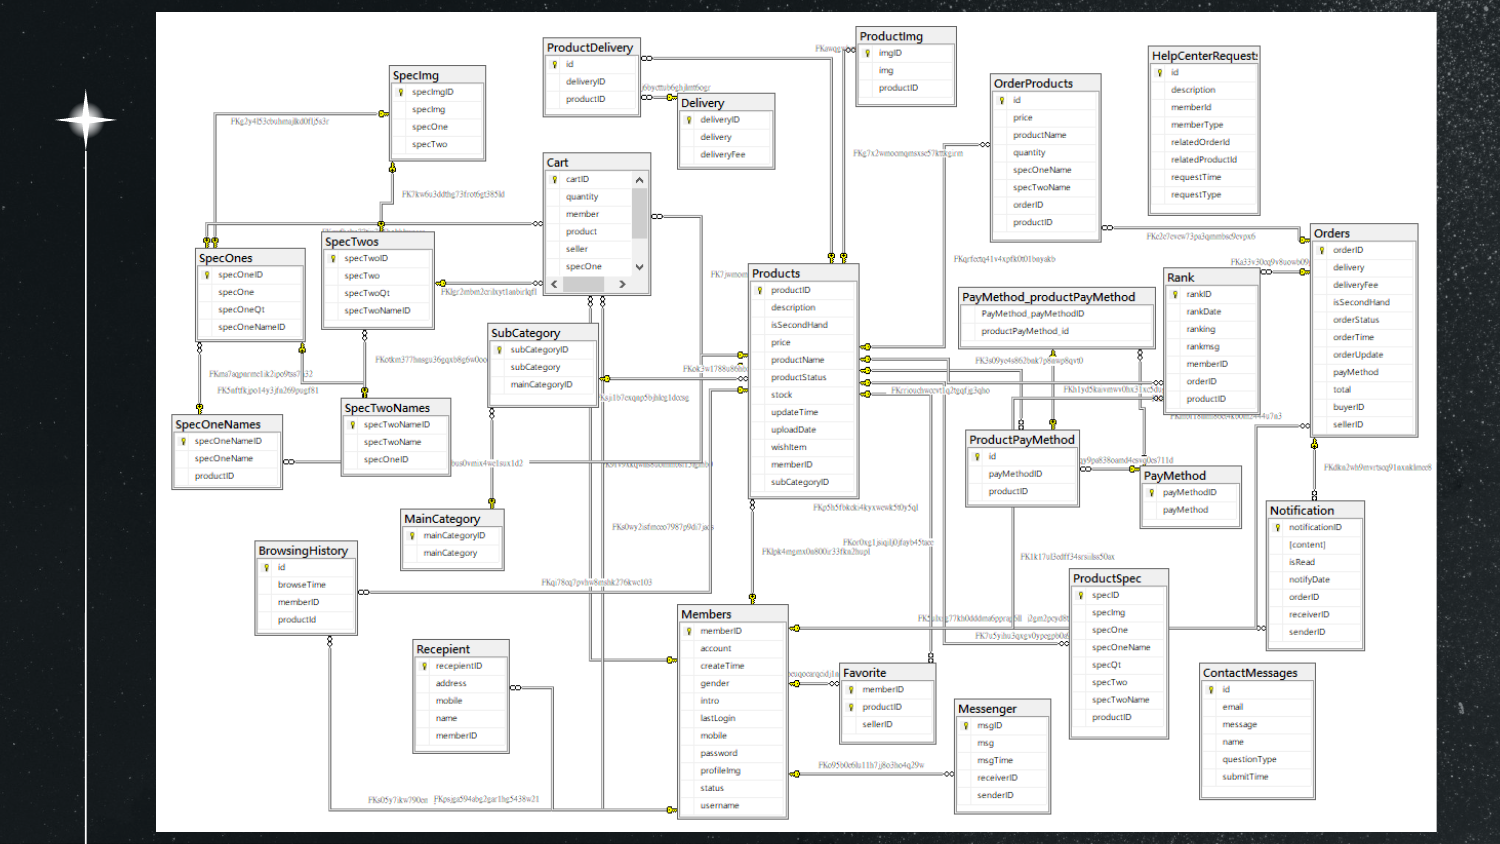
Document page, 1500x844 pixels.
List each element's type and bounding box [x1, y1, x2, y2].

picture [66, 100, 106, 140]
picture [155, 11, 1437, 832]
